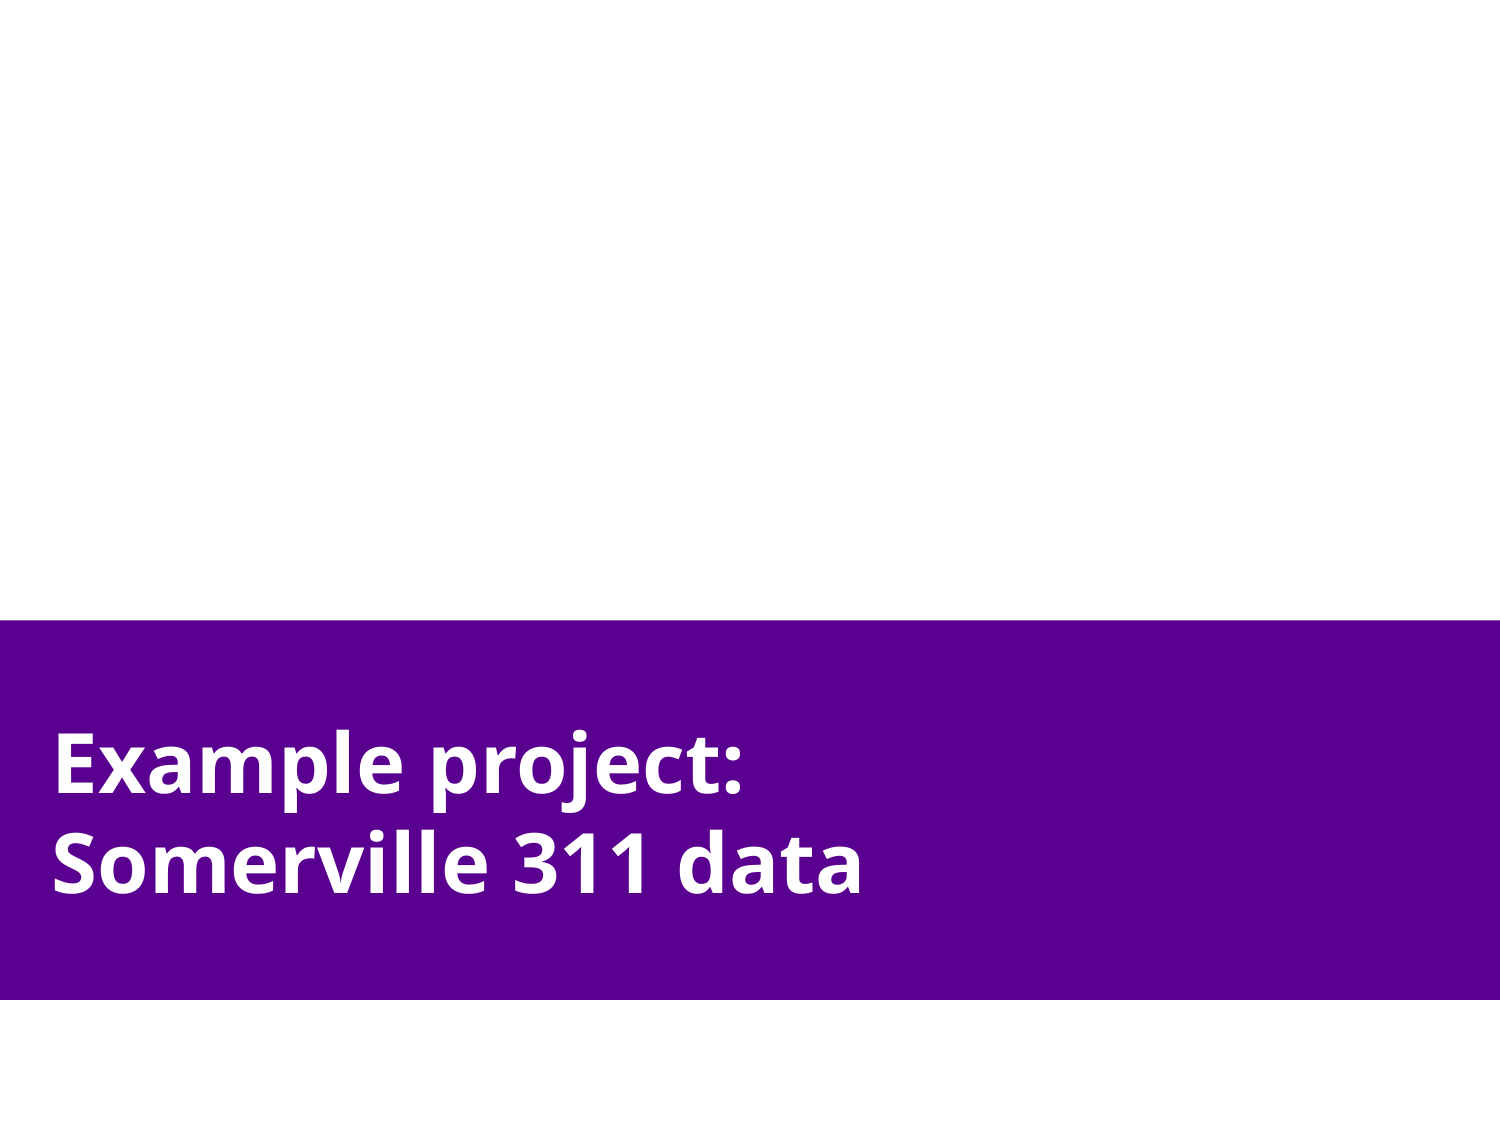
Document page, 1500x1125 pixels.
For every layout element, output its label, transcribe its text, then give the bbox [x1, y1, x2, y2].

title Example project: Somerville 311 data [0, 620, 1500, 1000]
